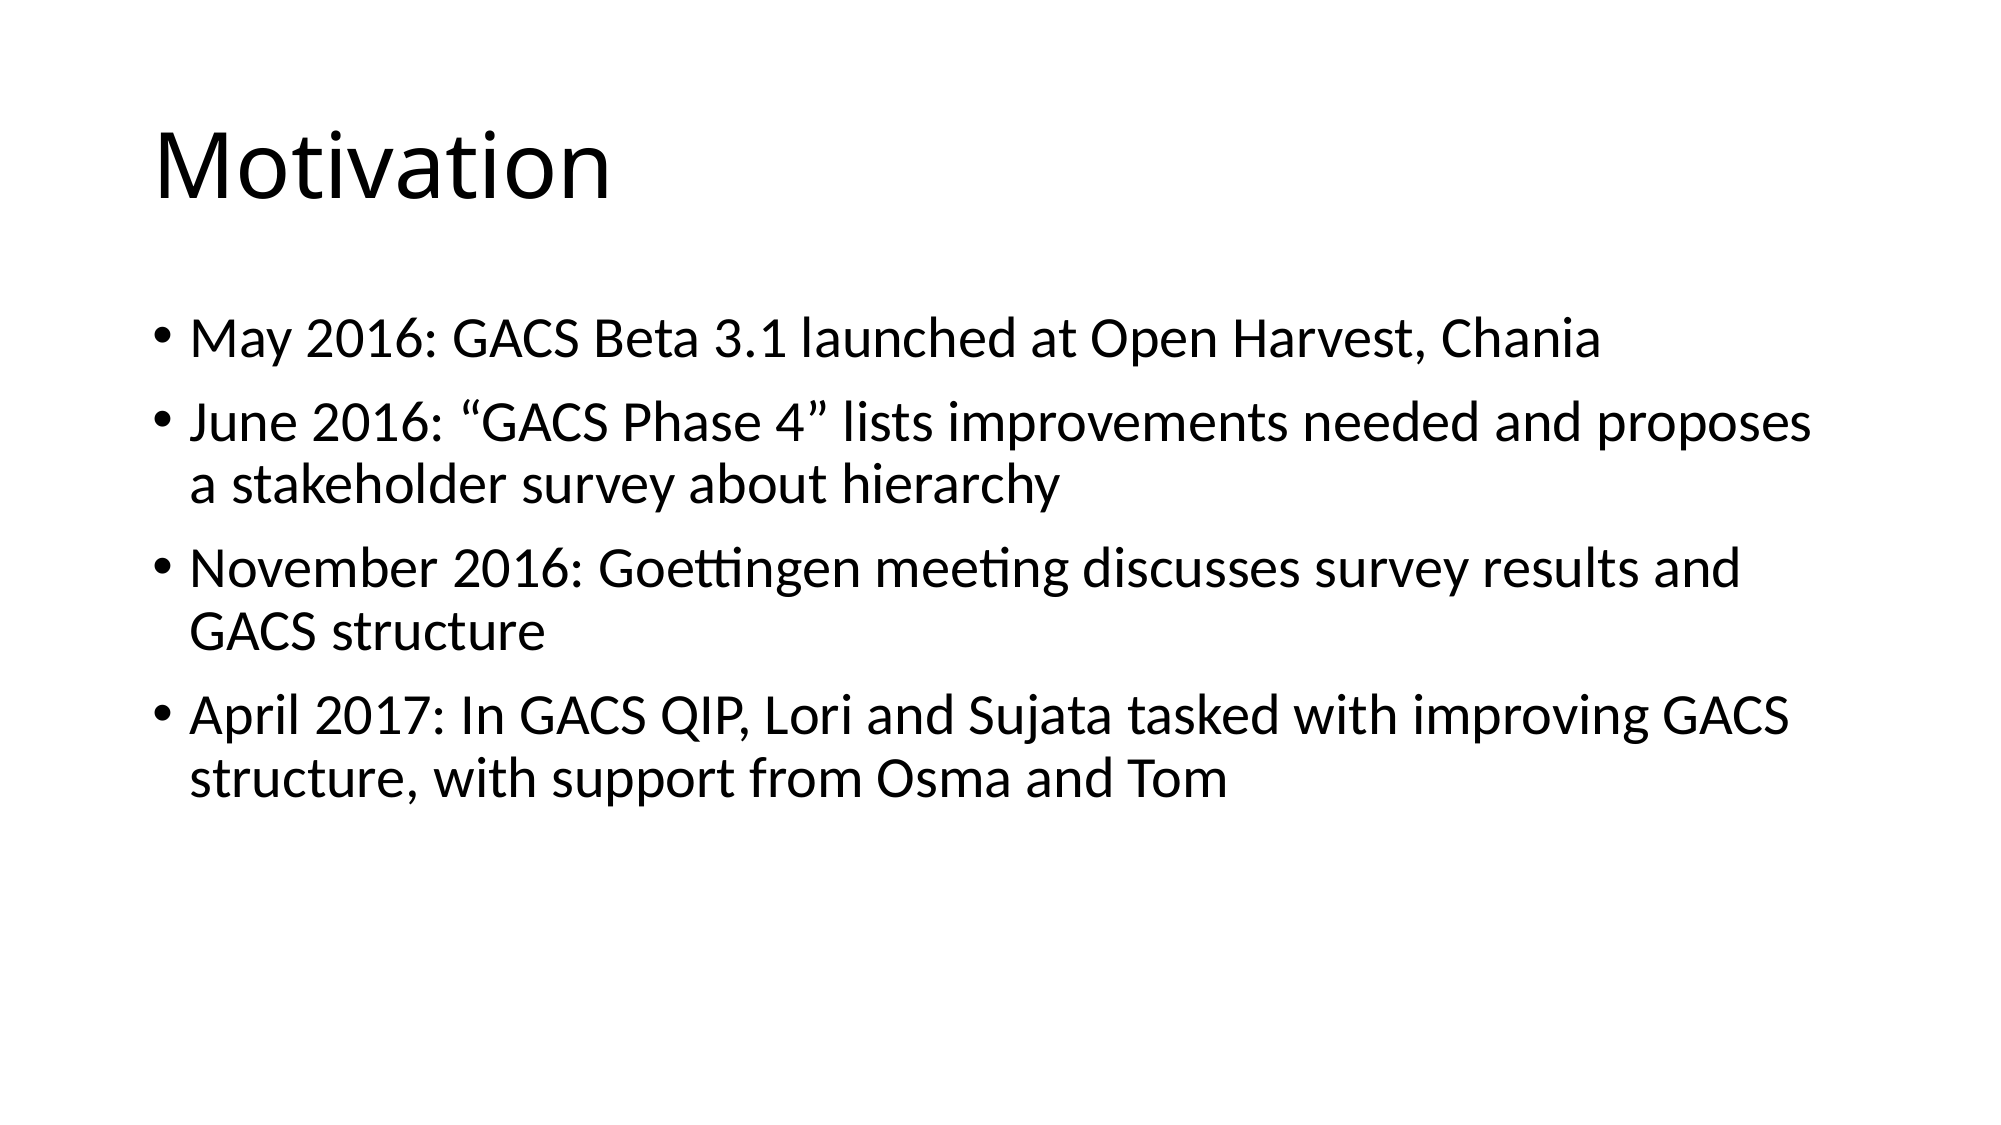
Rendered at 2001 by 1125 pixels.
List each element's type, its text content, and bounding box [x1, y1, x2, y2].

title Motivation [137, 59, 1863, 278]
list May 2016: GACS Beta 3.1 launched at Open Harvest, Chania June 2016: “GACS Phase 4” lists improvements needed and proposes a stakeholder survey about hierarchy November 2016: Goettingen meeting discusses survey results and GACS structure April 2017: In GACS QIP, Lori and Sujata tasked with improving GACS structure, with support from Osma and Tom [137, 299, 1863, 1014]
